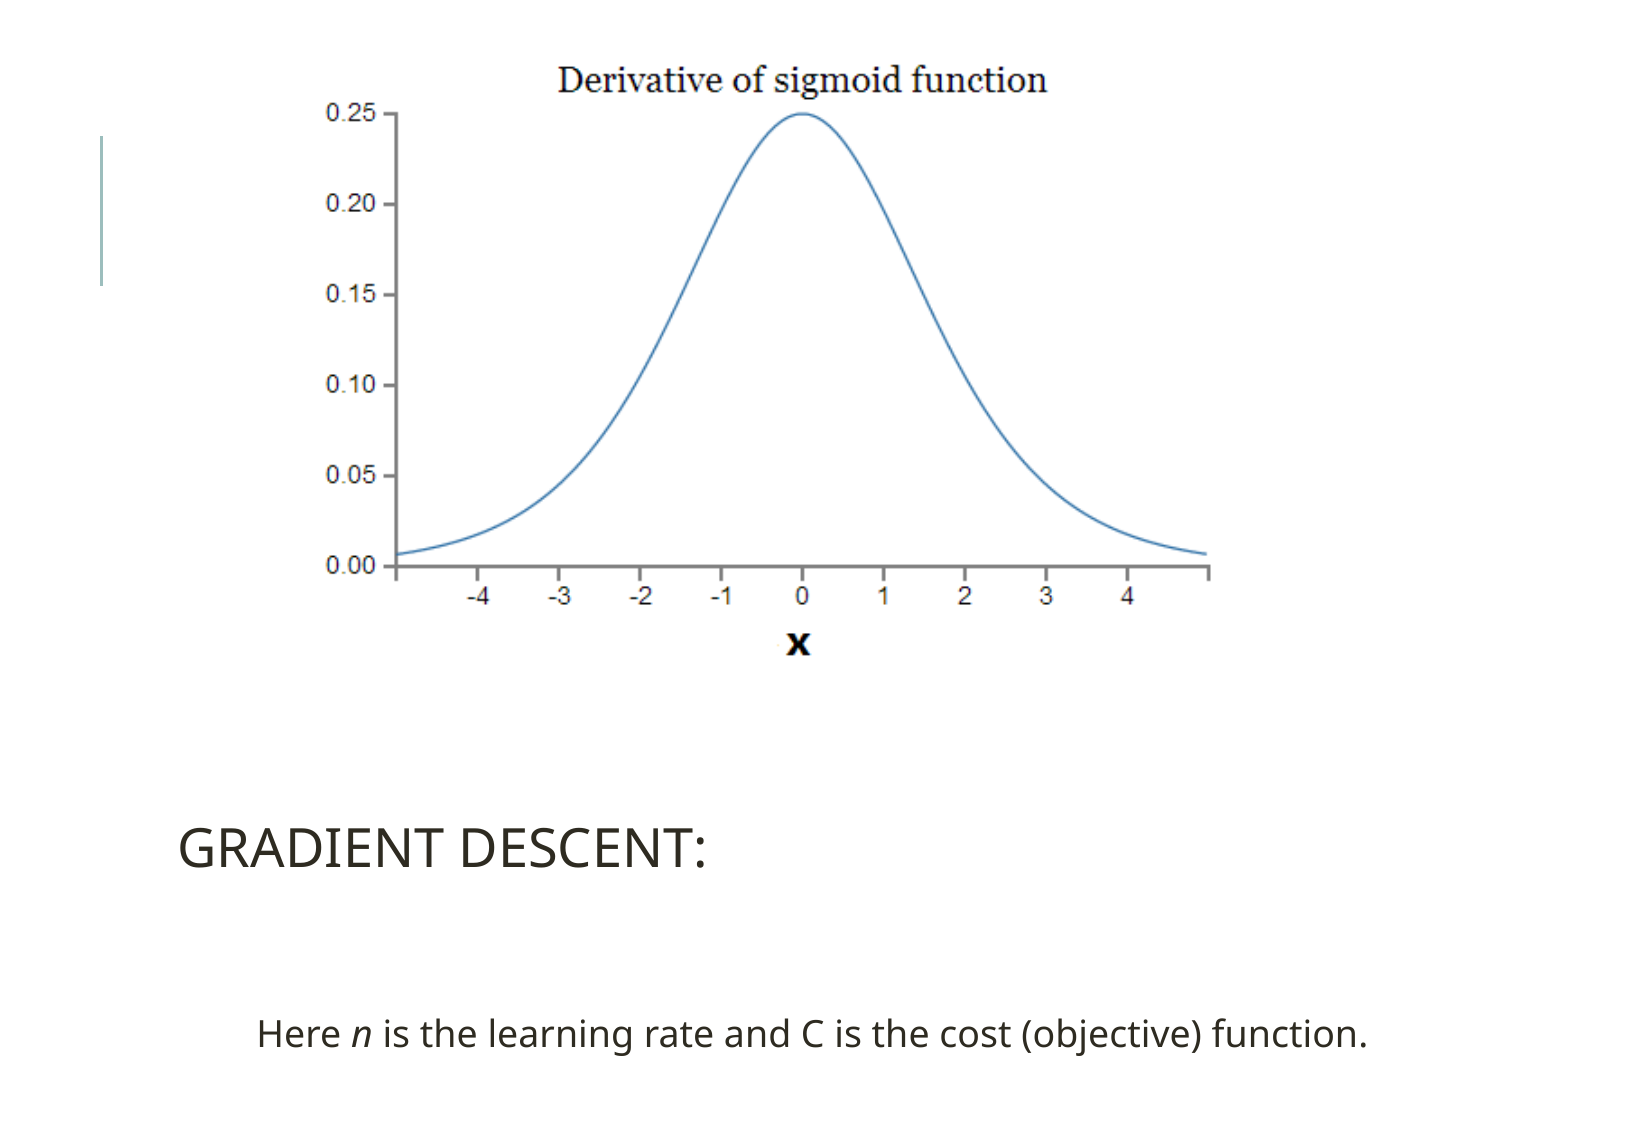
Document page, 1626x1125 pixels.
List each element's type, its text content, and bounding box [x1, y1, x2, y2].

picture [271, 40, 1312, 690]
text_box GRADIENT DESCENT: [162, 805, 850, 886]
text_box Here n is the learning rate and C is the cost (objective) function. [241, 1002, 1488, 1063]
